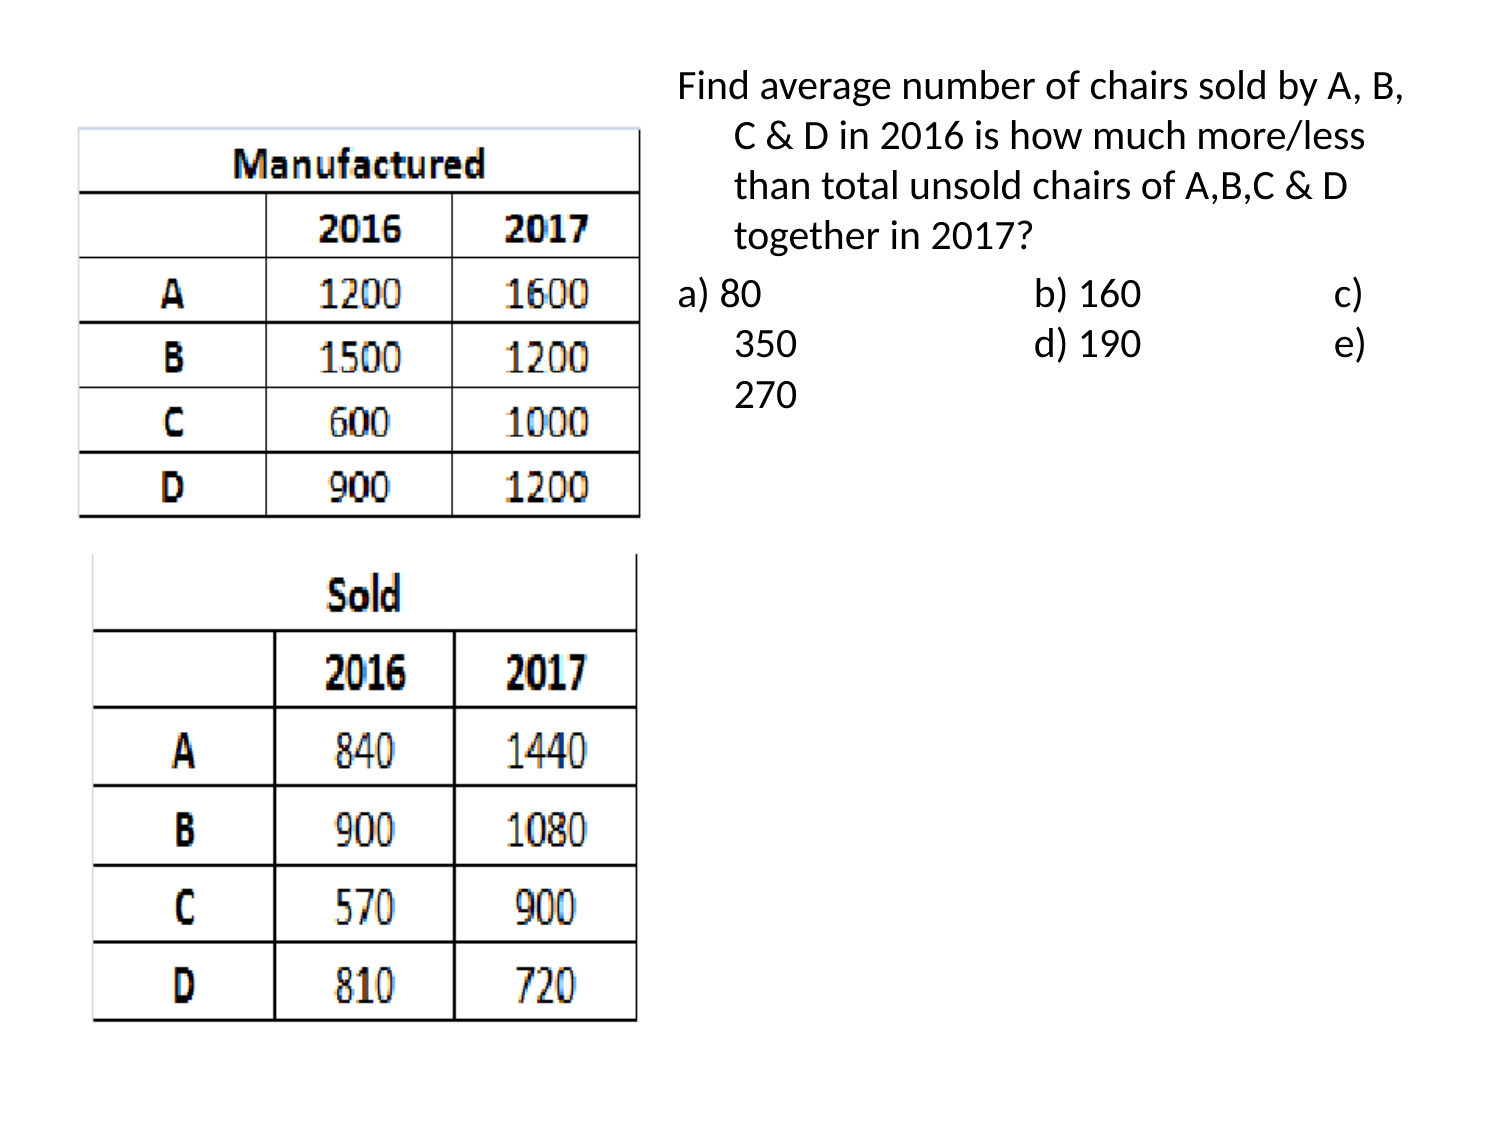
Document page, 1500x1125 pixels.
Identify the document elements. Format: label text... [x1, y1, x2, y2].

picture [74, 124, 651, 1044]
list Find average number of chairs sold by A, B, C & D in 2016 is how much more/less than total unsold chairs of A,B,C & D together in 2017? a) 80 b) 160 c) 350 d) 190 e) 270 [662, 50, 1425, 1075]
